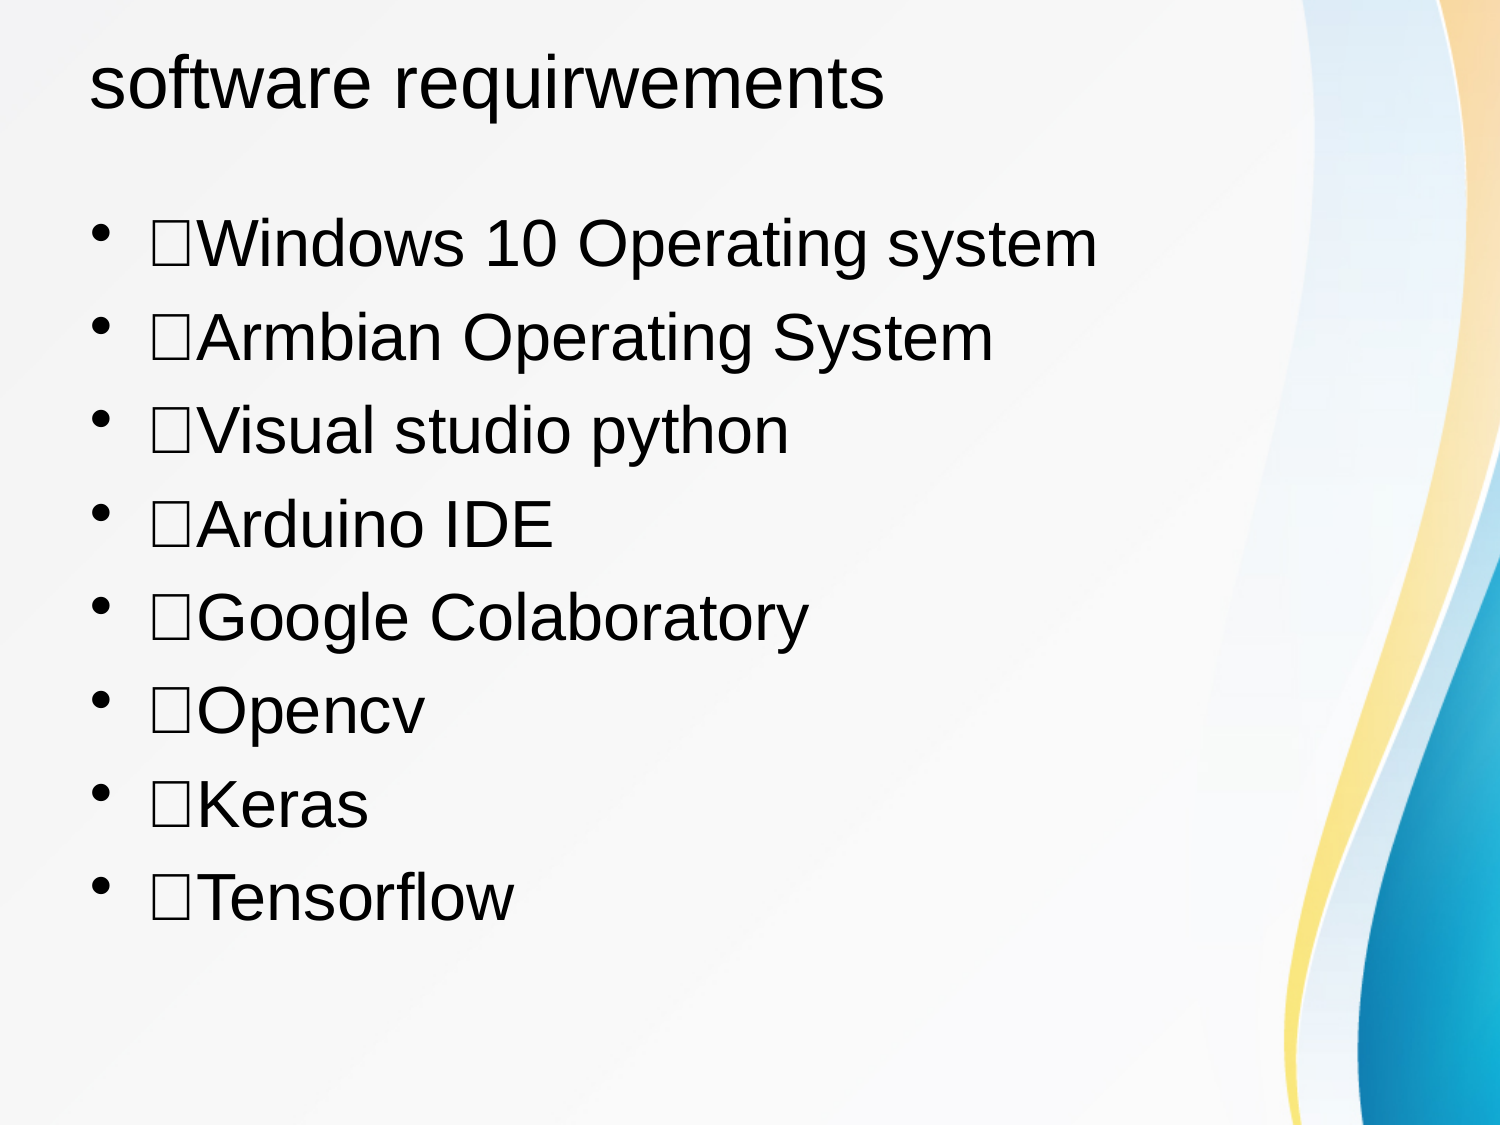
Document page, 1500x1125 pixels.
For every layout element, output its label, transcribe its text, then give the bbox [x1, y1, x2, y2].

list Windows 10 Operating system Armbian Operating System Visual studio python Arduino IDE Google Colaboratory Opencv Keras Tensorflow [74, 192, 1426, 1006]
picture [0, 0, 1500, 1125]
title software requirwements [74, 30, 1426, 127]
